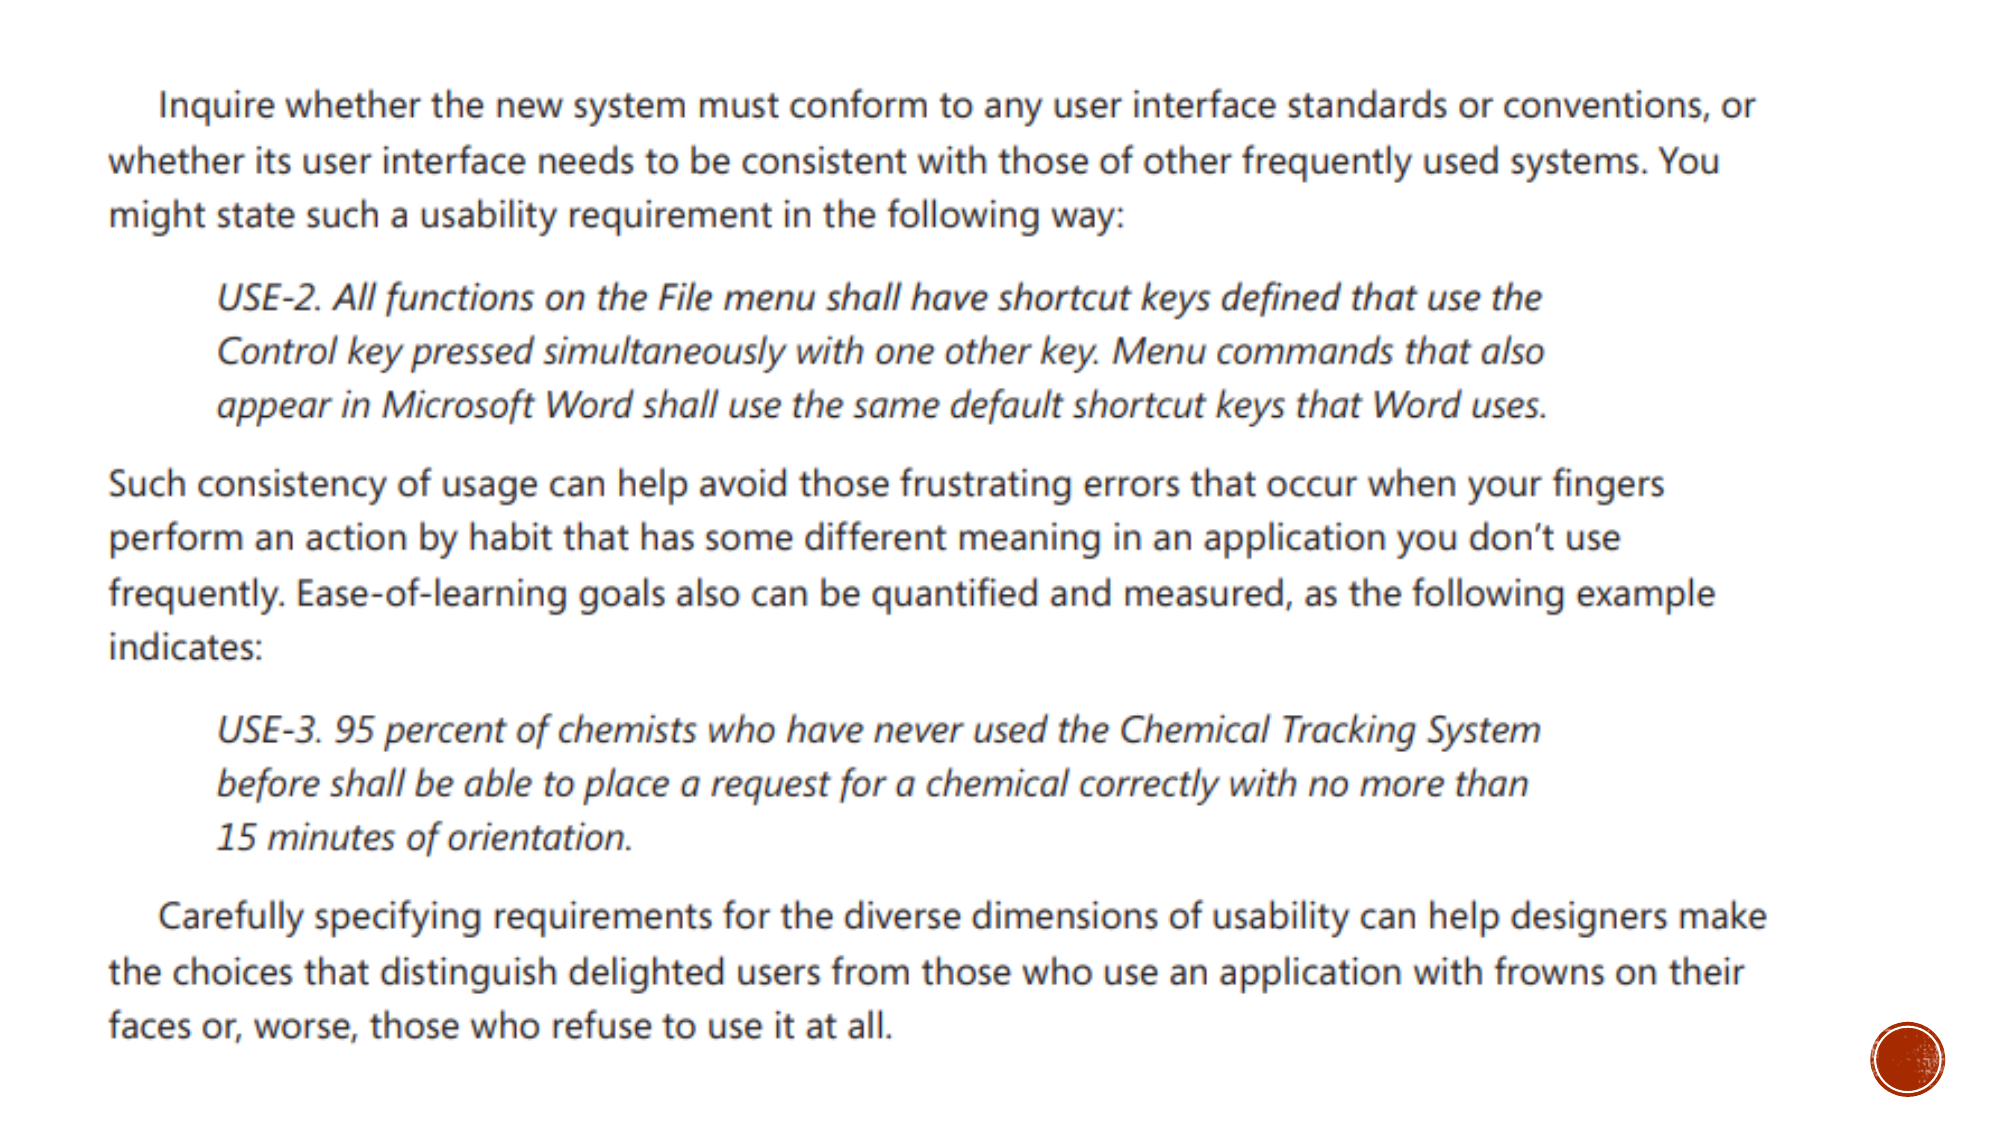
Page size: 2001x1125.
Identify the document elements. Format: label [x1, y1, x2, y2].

picture [58, 62, 1803, 1059]
